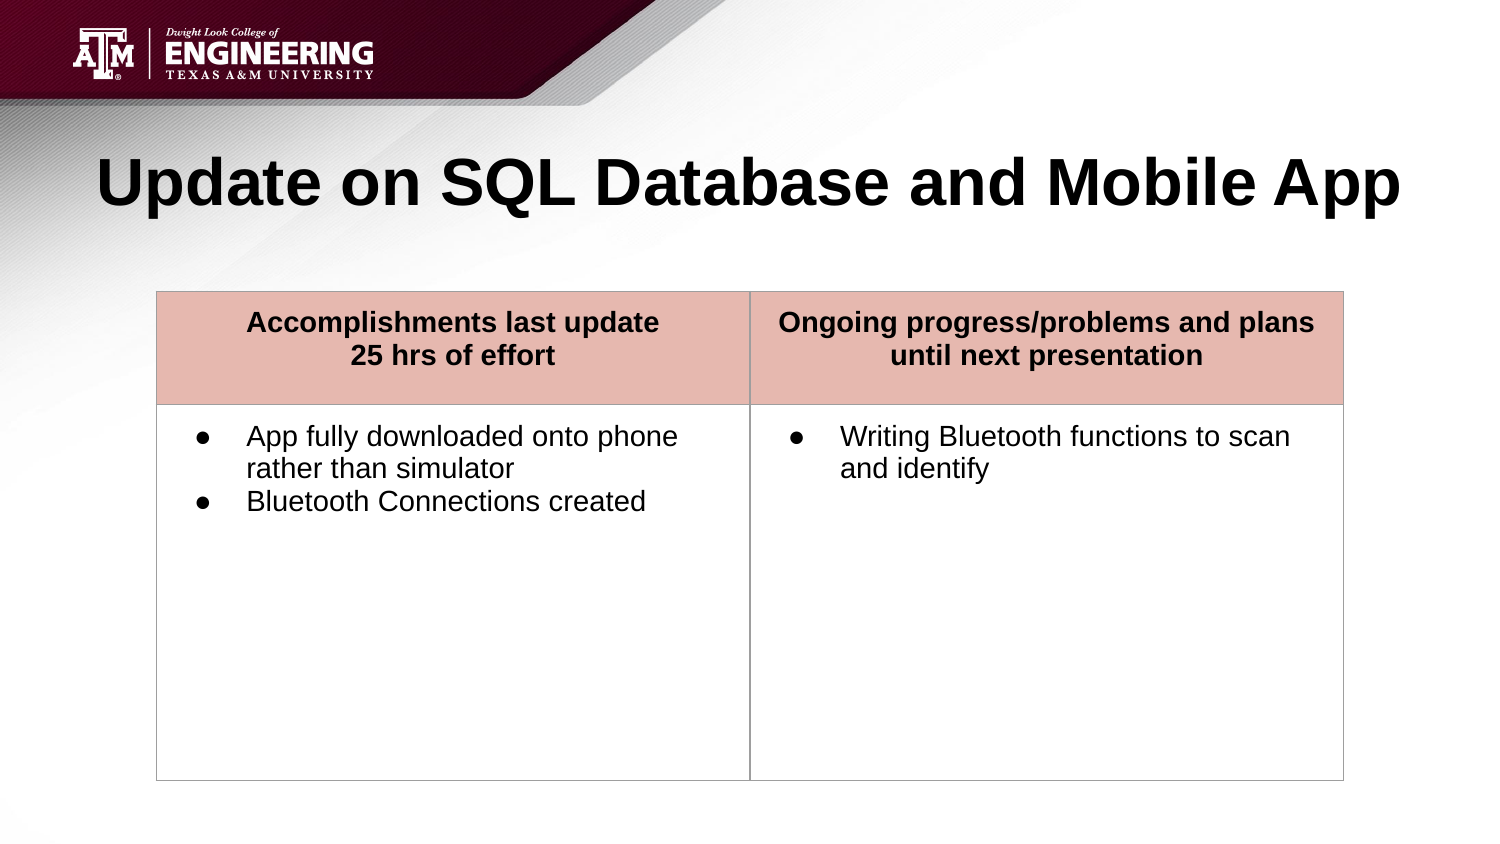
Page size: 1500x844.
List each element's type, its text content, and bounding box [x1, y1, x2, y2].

table_header Ongoing progress/problems and plans until next presentation [751, 292, 1343, 404]
picture [0, 0, 1500, 844]
table_cell Writing Bluetooth functions to scan and identify [751, 405, 1343, 780]
title Update on SQL Database and Mobile App [75, 129, 1425, 228]
list [75, 227, 1417, 778]
table_cell App fully downloaded onto phone rather than simulator Bluetooth Connections created [157, 405, 749, 780]
table_header Accomplishments last update 25 hrs of effort [157, 292, 749, 404]
